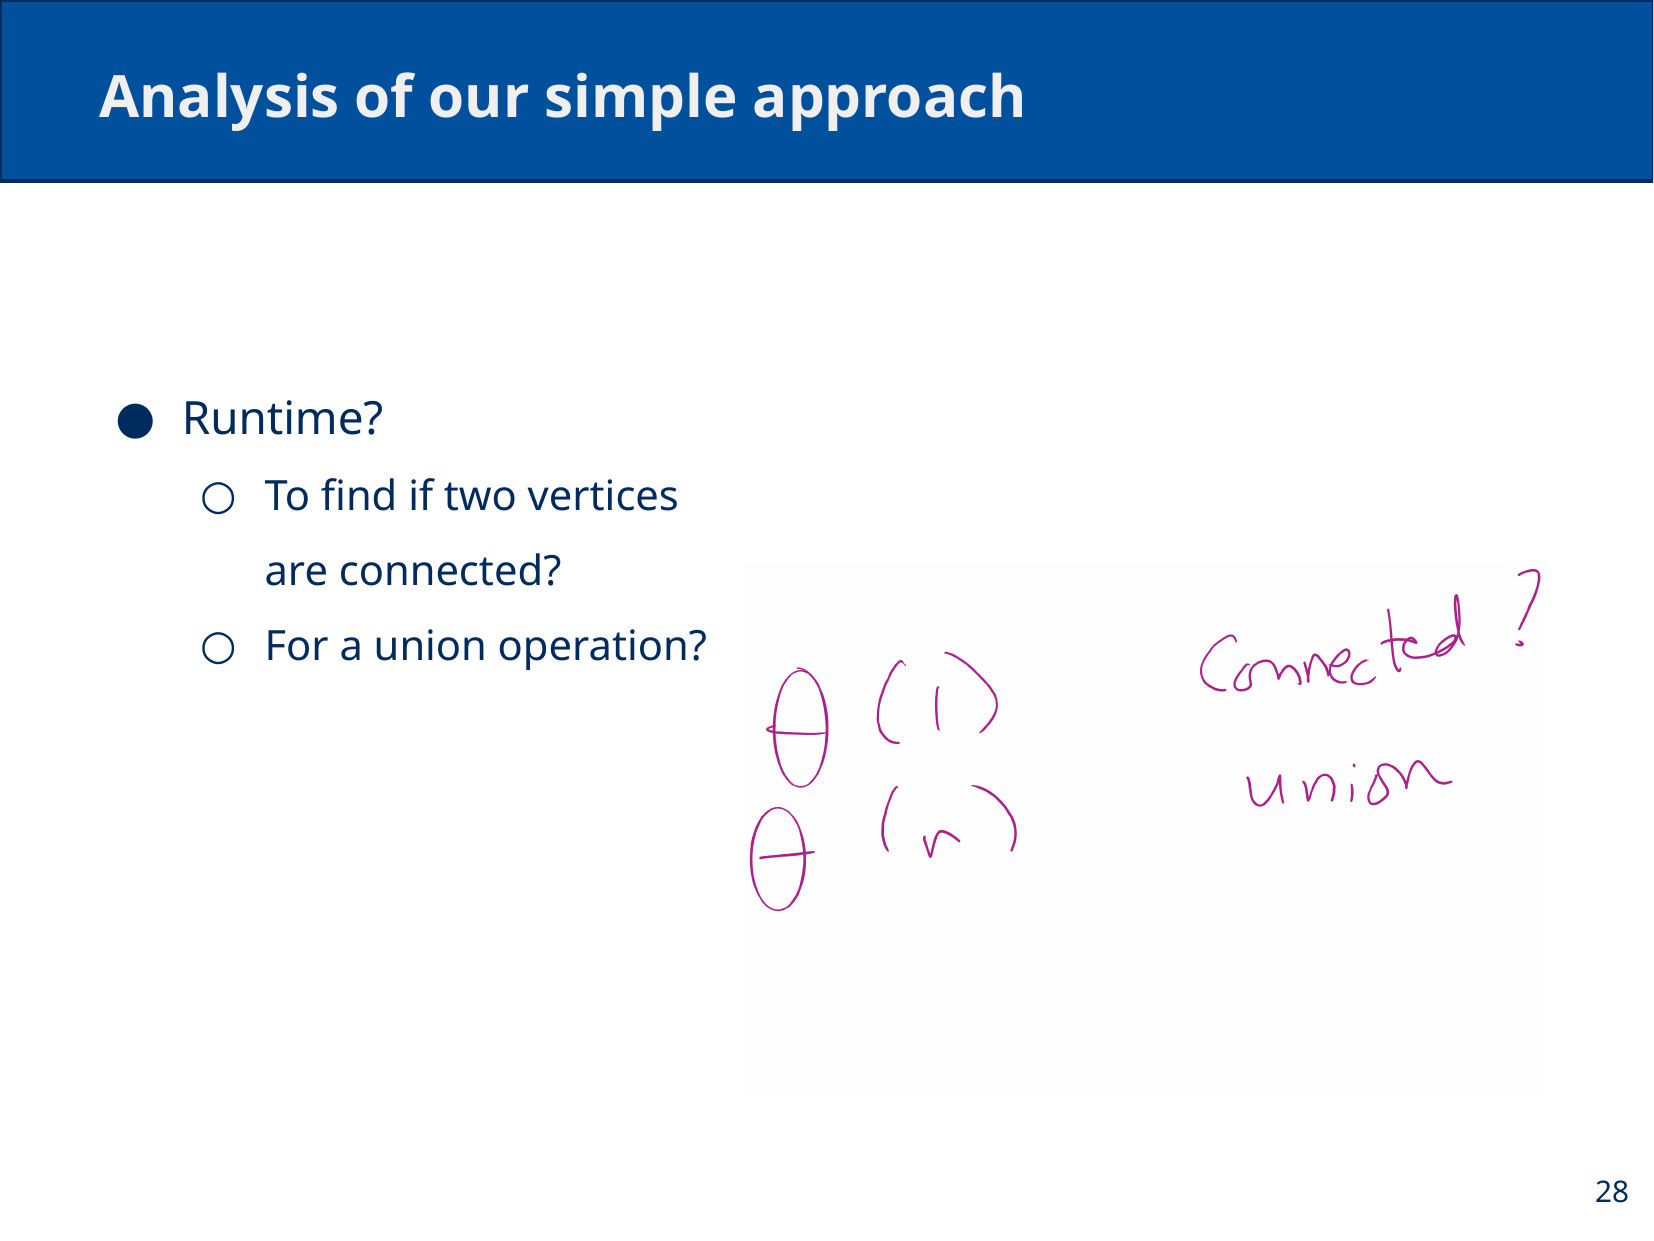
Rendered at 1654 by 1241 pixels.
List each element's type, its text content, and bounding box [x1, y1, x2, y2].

picture [741, 562, 1548, 1101]
title Analysis of our simple approach [82, 36, 1571, 146]
slide_number 28 [1546, 1145, 1647, 1241]
list Runtime? To find if two vertices are connected? For a union operation? [82, 344, 744, 1100]
